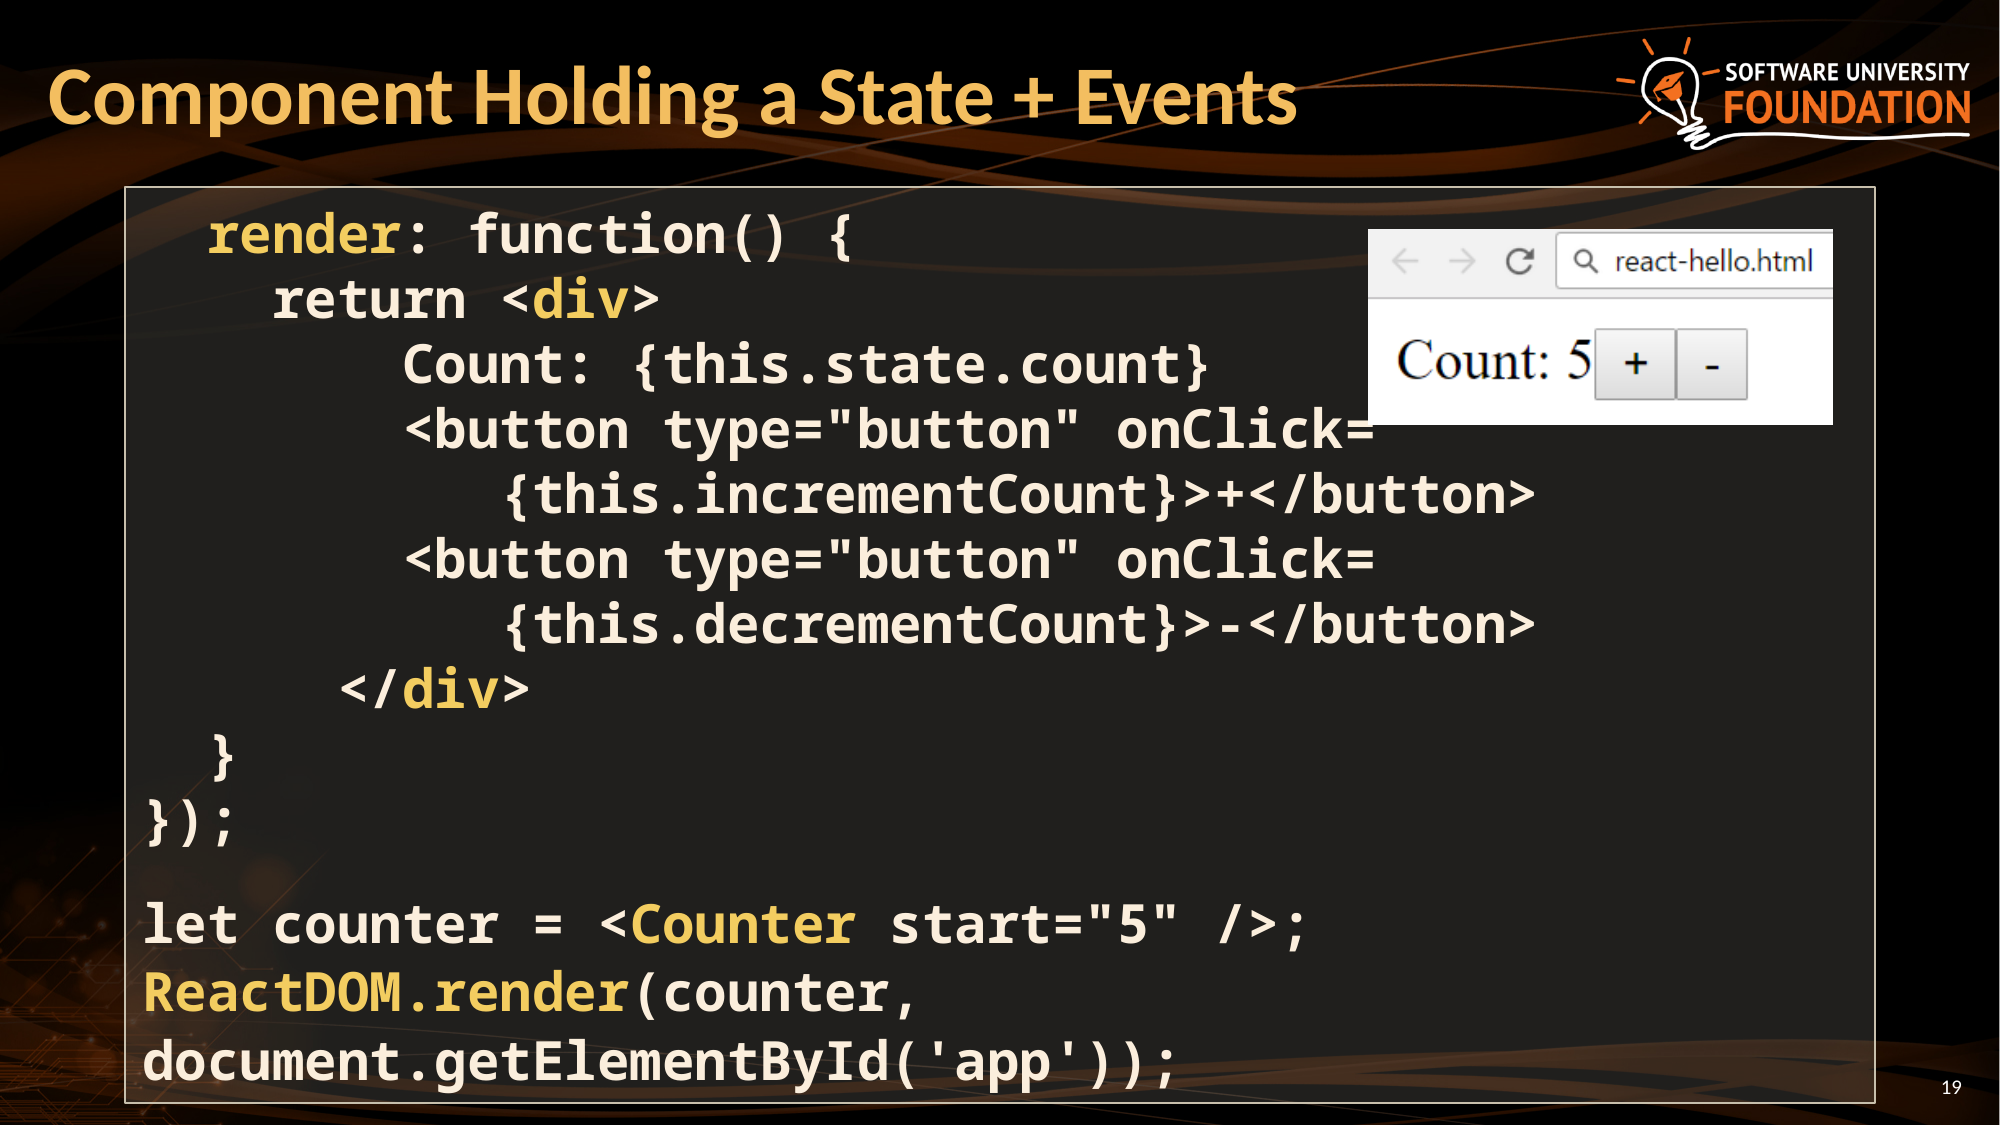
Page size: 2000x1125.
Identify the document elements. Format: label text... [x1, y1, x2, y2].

picture [0, 0, 2000, 1125]
slide_number 19 [1897, 1070, 1968, 1103]
text_box render: function() { return <div> Count: {this.state.count} <button type="button" onClick= {this.incrementCount}>+</button> <button type="button" onClick= {this.decrementCount}>-</button> </div> } }); let counter = <Counter start="5" />; ReactDOM.render(counter, document.getElementById('app')); [124, 187, 1875, 1103]
title Component Holding a State + Events [30, 6, 1602, 189]
